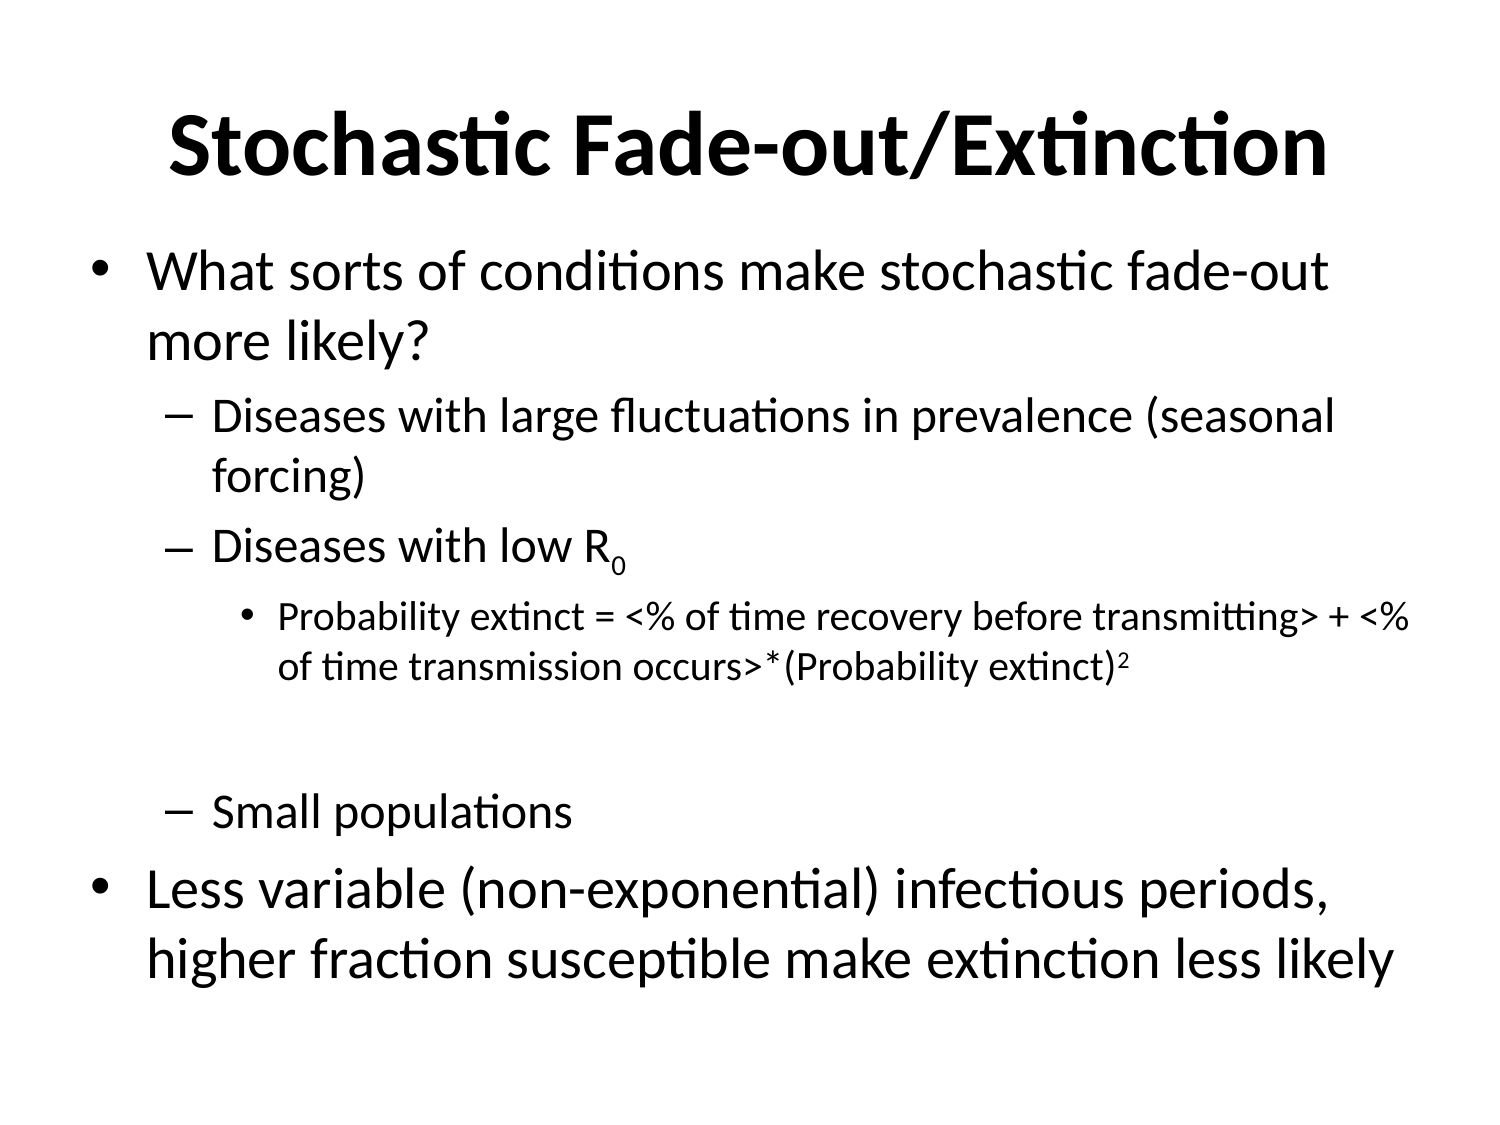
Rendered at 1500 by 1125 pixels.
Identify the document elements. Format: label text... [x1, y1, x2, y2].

title Stochastic Fade-out/Extinction [75, 45, 1425, 233]
